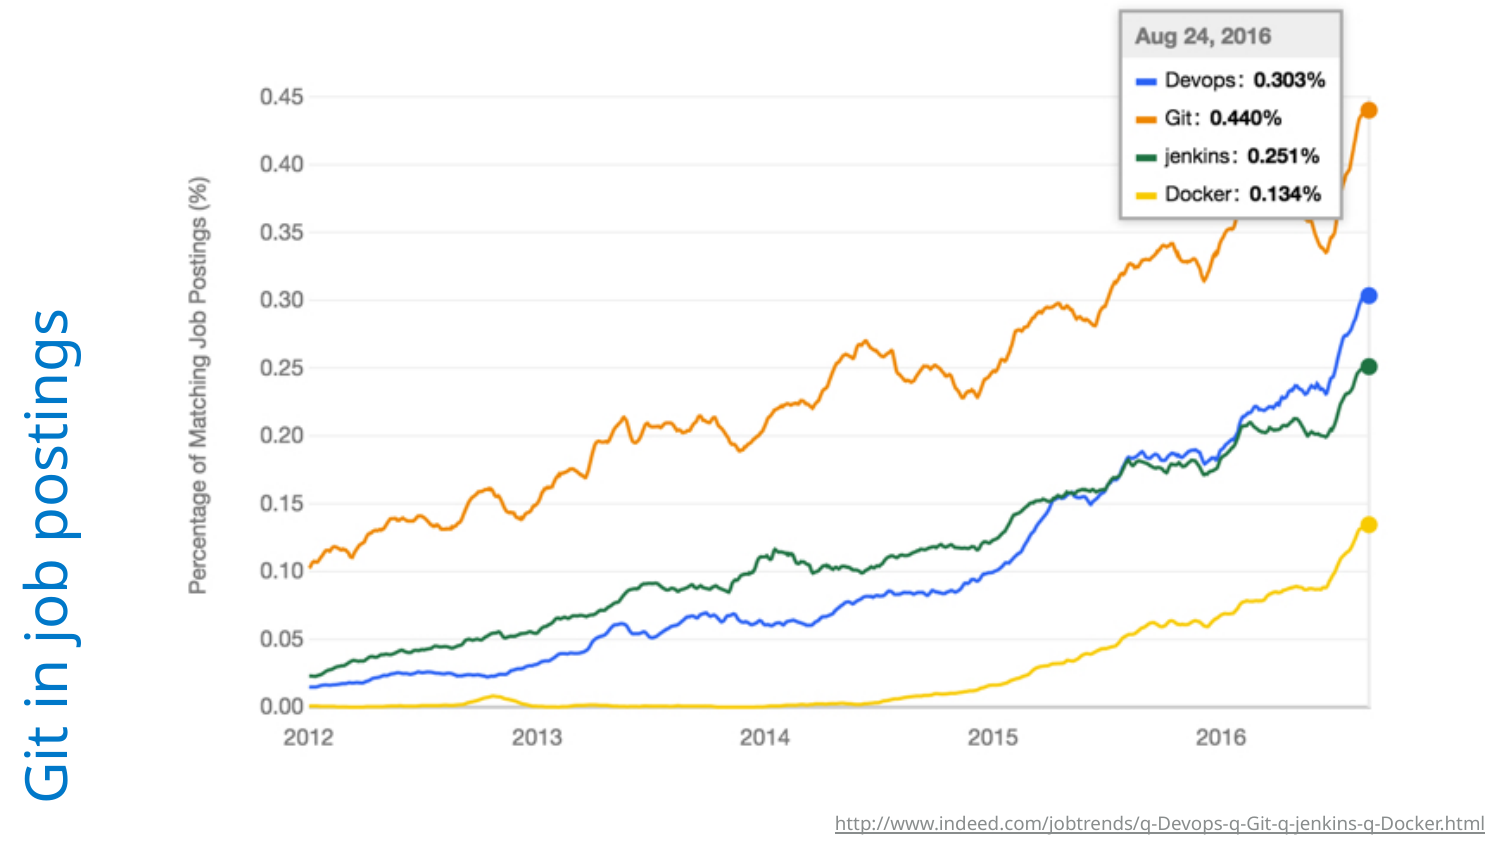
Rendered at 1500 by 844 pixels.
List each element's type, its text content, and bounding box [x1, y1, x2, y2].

title Git in job postings [8, 27, 85, 805]
text_box http://www.indeed.com/jobtrends/q-Devops-q-Git-q-jenkins-q-Docker.html [508, 804, 1500, 844]
picture [175, 0, 1394, 758]
